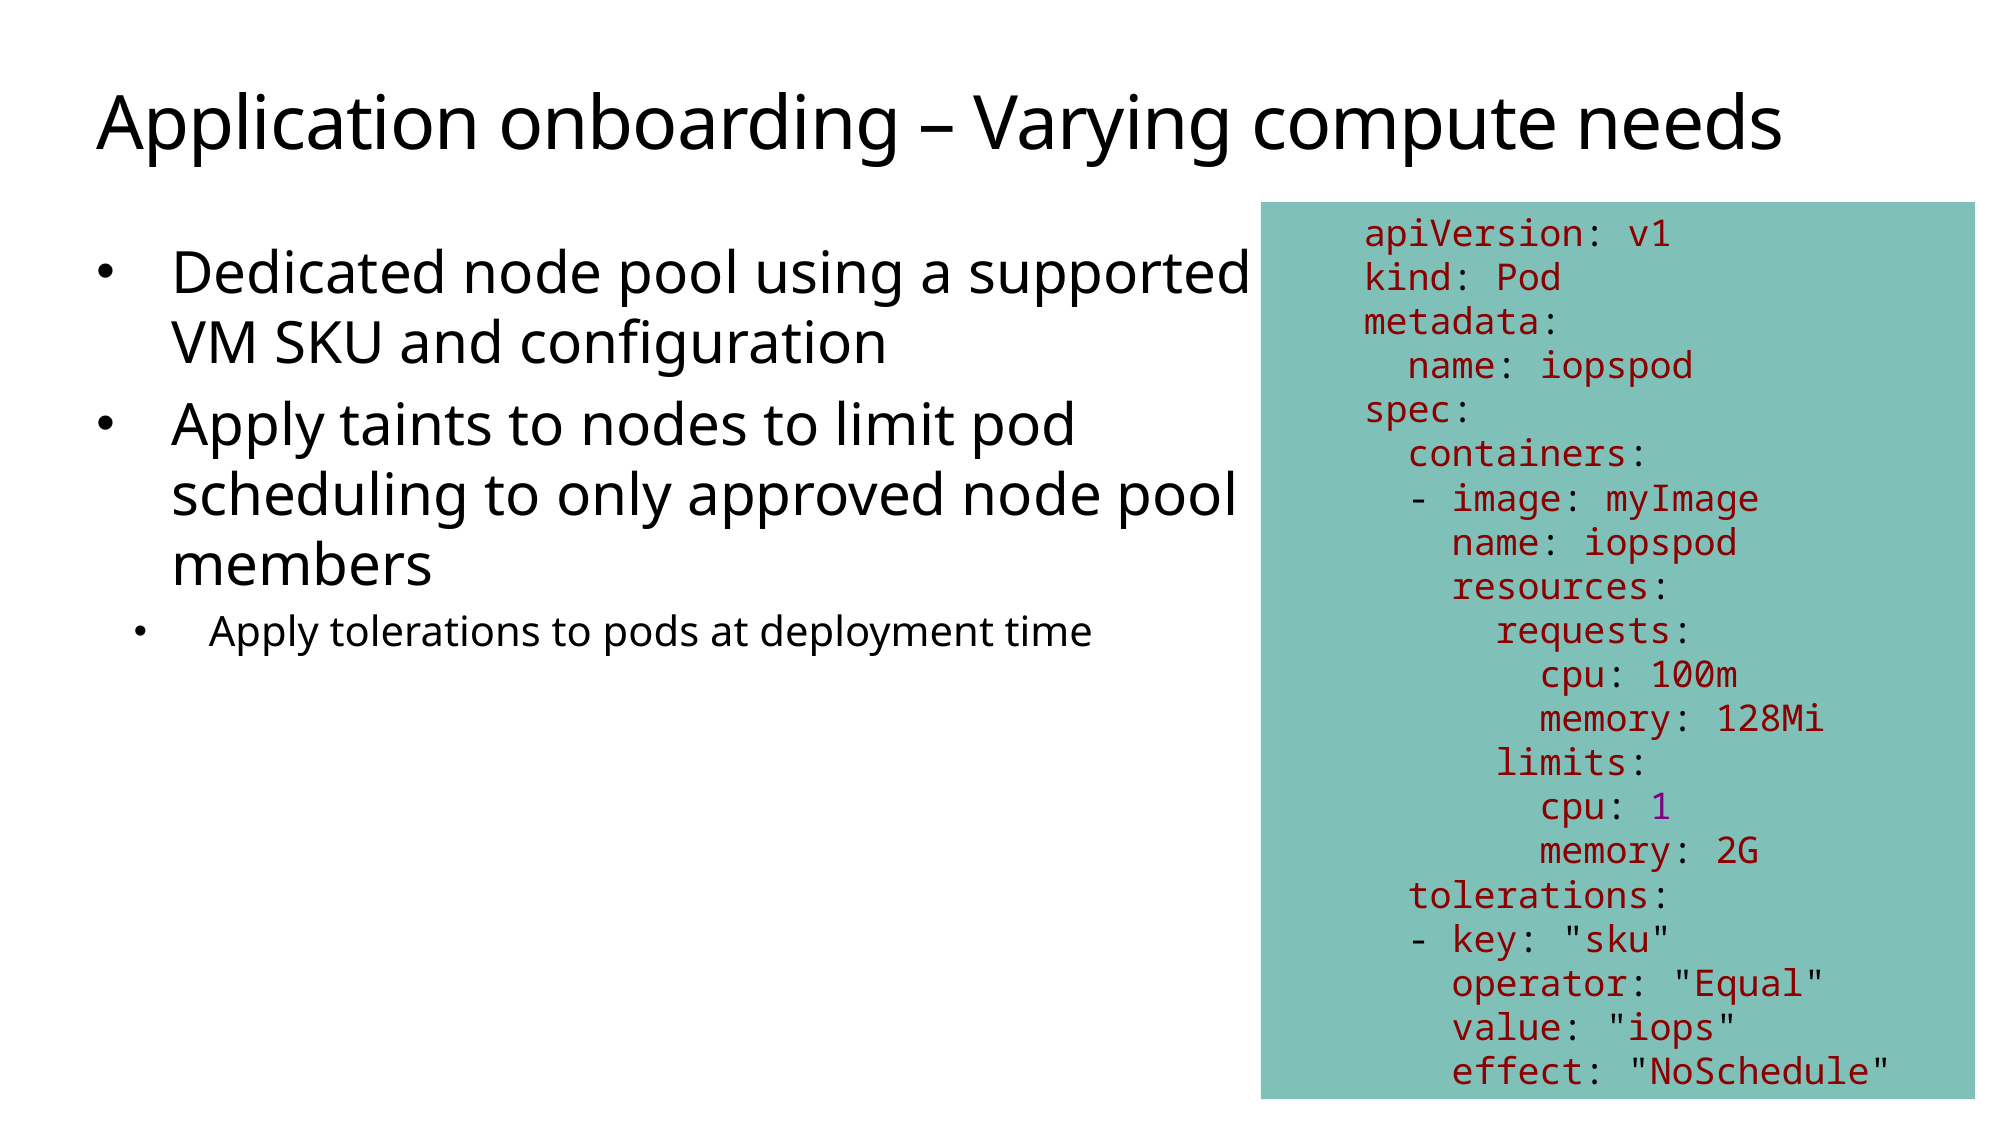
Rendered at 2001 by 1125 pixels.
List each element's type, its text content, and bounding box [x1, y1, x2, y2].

list Dedicated node pool using a supported VM SKU and configuration Apply taints to nodes to limit pod scheduling to only approved node pool members Apply tolerations to pods at deployment time [96, 235, 1260, 607]
text_box apiVersion: v1 kind: Pod metadata: name: iopspod spec: containers: - image: myImage name: iopspod resources: requests: cpu: 100m memory: 128Mi limits: cpu: 1 memory: 2G tolerations: - key: "sku" operator: "Equal" value: "iops" effect: "NoSchedule" [1260, 202, 1975, 1100]
title Application onboarding – Varying compute needs [96, 75, 1904, 166]
